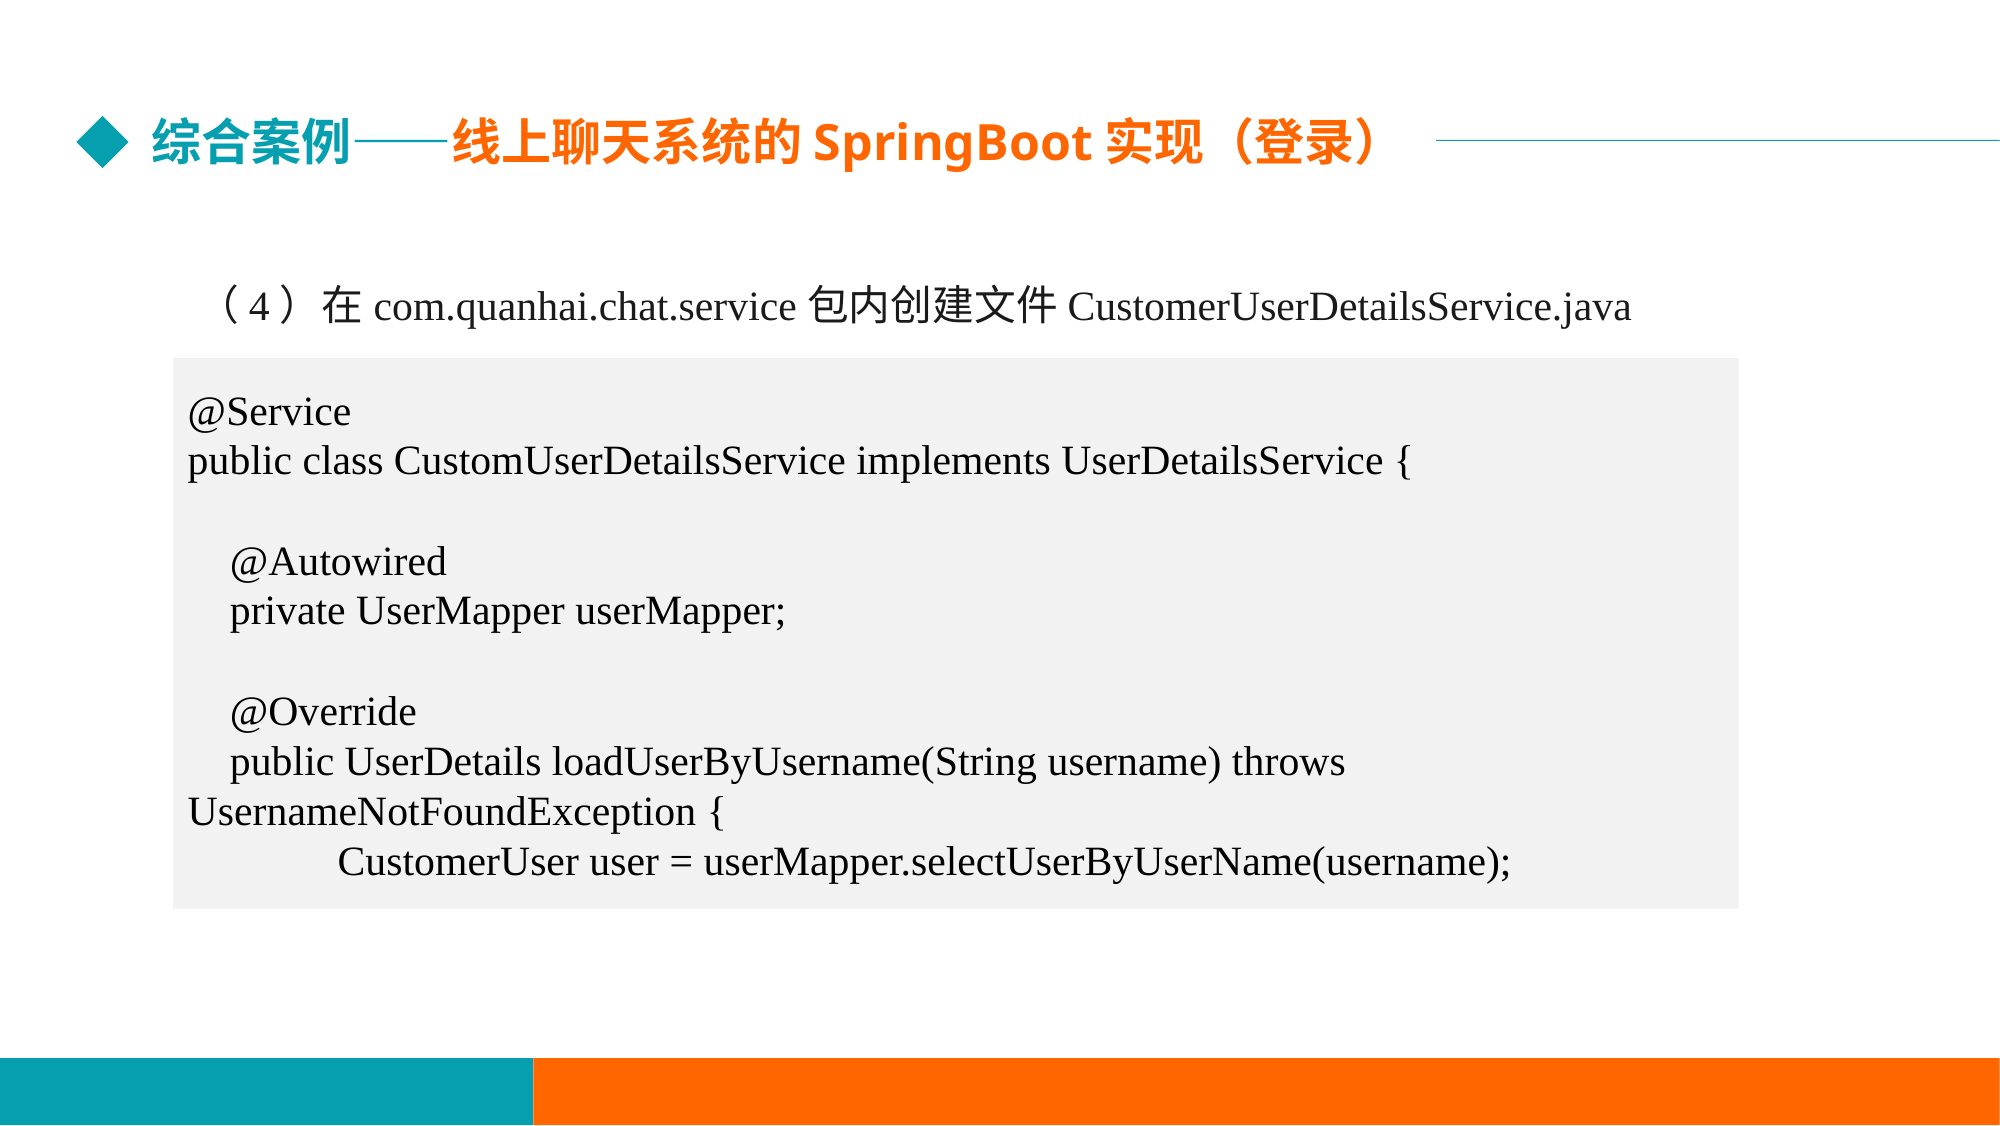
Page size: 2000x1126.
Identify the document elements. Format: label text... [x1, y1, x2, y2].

text_box @Service public class CustomUserDetailsService implements UserDetailsService { @Autowired private UserMapper userMapper; @Override public UserDetails loadUserByUsername(String username) throws UsernameNotFoundException { CustomerUser user = userMapper.selectUserByUserName(username); [171, 356, 1741, 911]
text_box [42, 184, 1825, 736]
text_box （4）在com.quanhai.chat.service包内创建文件CustomerUserDetailsService.java [109, 256, 1891, 402]
text_box 综合案例——线上聊天系统的SpringBoot实现（登录） [131, 100, 1437, 181]
